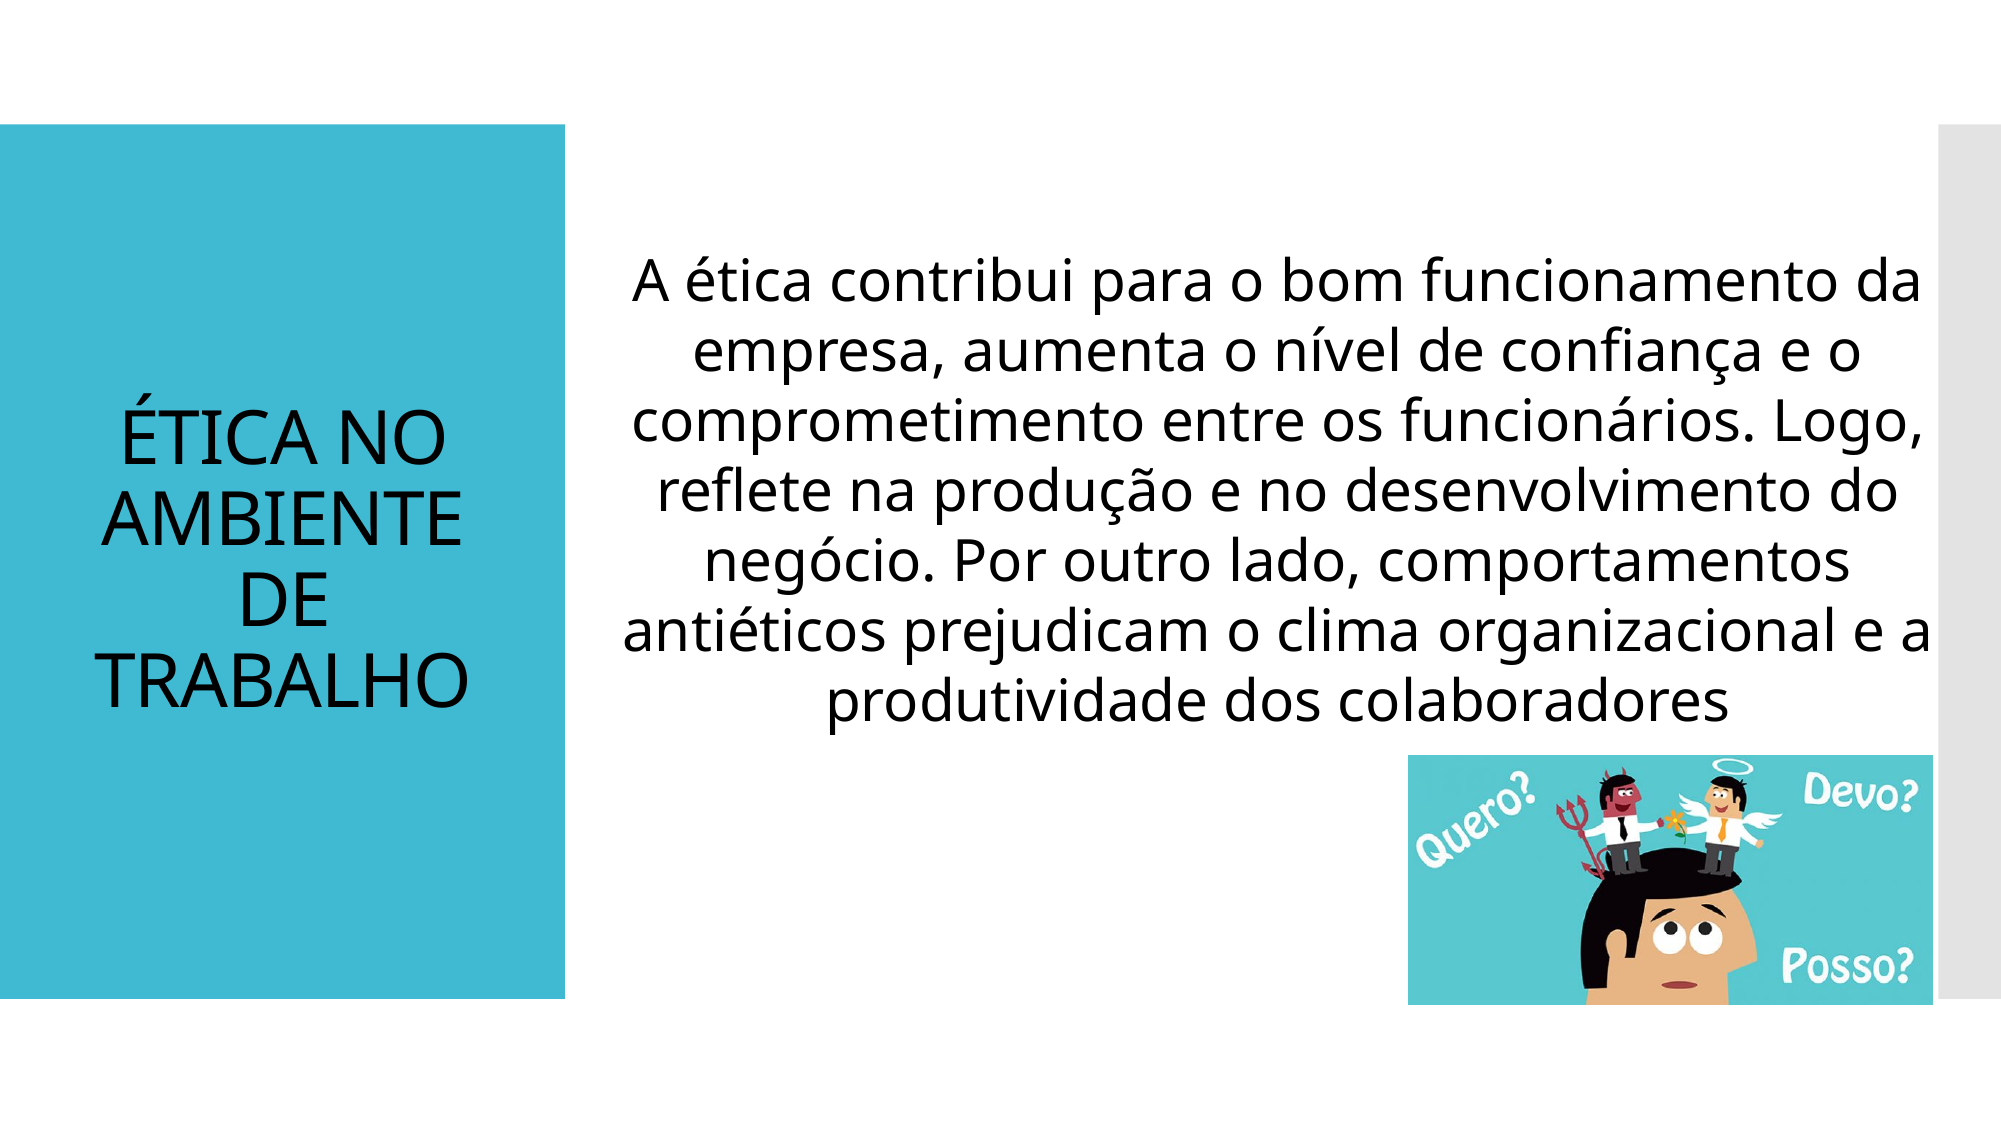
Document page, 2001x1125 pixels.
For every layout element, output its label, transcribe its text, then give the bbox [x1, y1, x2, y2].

title ÉTICA NO AMBIENTE DE TRABALHO [41, 184, 525, 940]
picture [1408, 755, 1933, 1005]
text_box A ética contribui para o bom funcionamento da empresa, aumenta o nível de confiança e o comprometimento entre os funcionários. Logo, reflete na produção e no desenvolvimento do negócio. Por outro lado, comportamentos antiéticos prejudicam o clima organizacional e a produtividade dos colaboradores [588, 235, 1967, 740]
